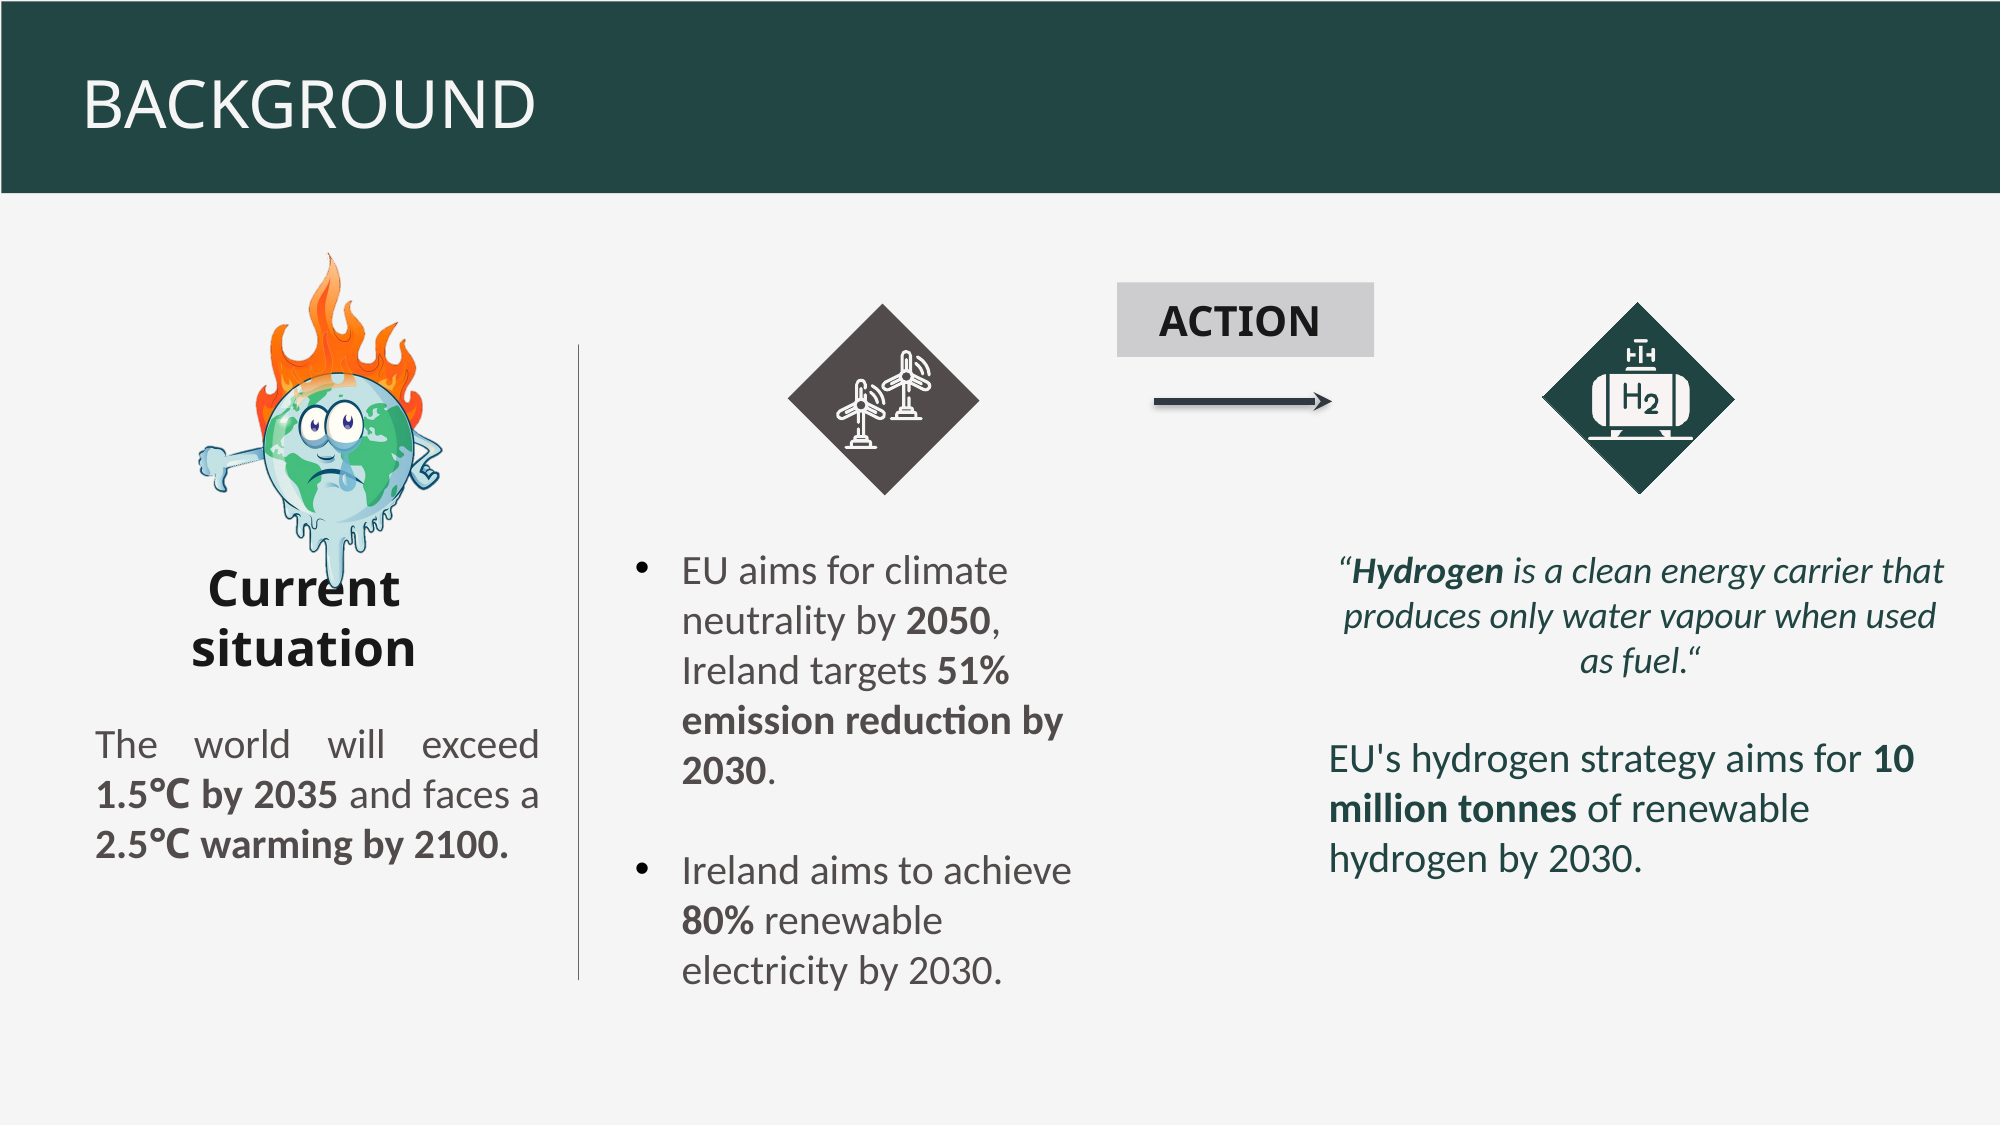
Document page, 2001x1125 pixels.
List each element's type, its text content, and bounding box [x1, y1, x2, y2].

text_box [1569, 330, 1708, 466]
picture [183, 234, 464, 595]
text_box Current situation [78, 589, 531, 682]
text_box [1111, 282, 1375, 358]
title BACKGROUND [61, 41, 1747, 168]
text_box EU aims for climate neutrality by 2050, Ireland targets 51% emission reduction by 2030. Ireland aims to achieve 80% renewable electricity by 2030. [614, 522, 1118, 1024]
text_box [814, 332, 953, 467]
text_box “Hydrogen is a clean energy carrier that produces only water vapour when used as fuel.“ EU's hydrogen strategy aims for 10 million tonnes of renewable hydrogen by 2030. [1313, 538, 1968, 889]
text_box [1, 1, 2000, 194]
text_box The world will exceed 1.5℃ by 2035 and faces a 2.5℃ warming by 2100. [0, 682, 561, 903]
